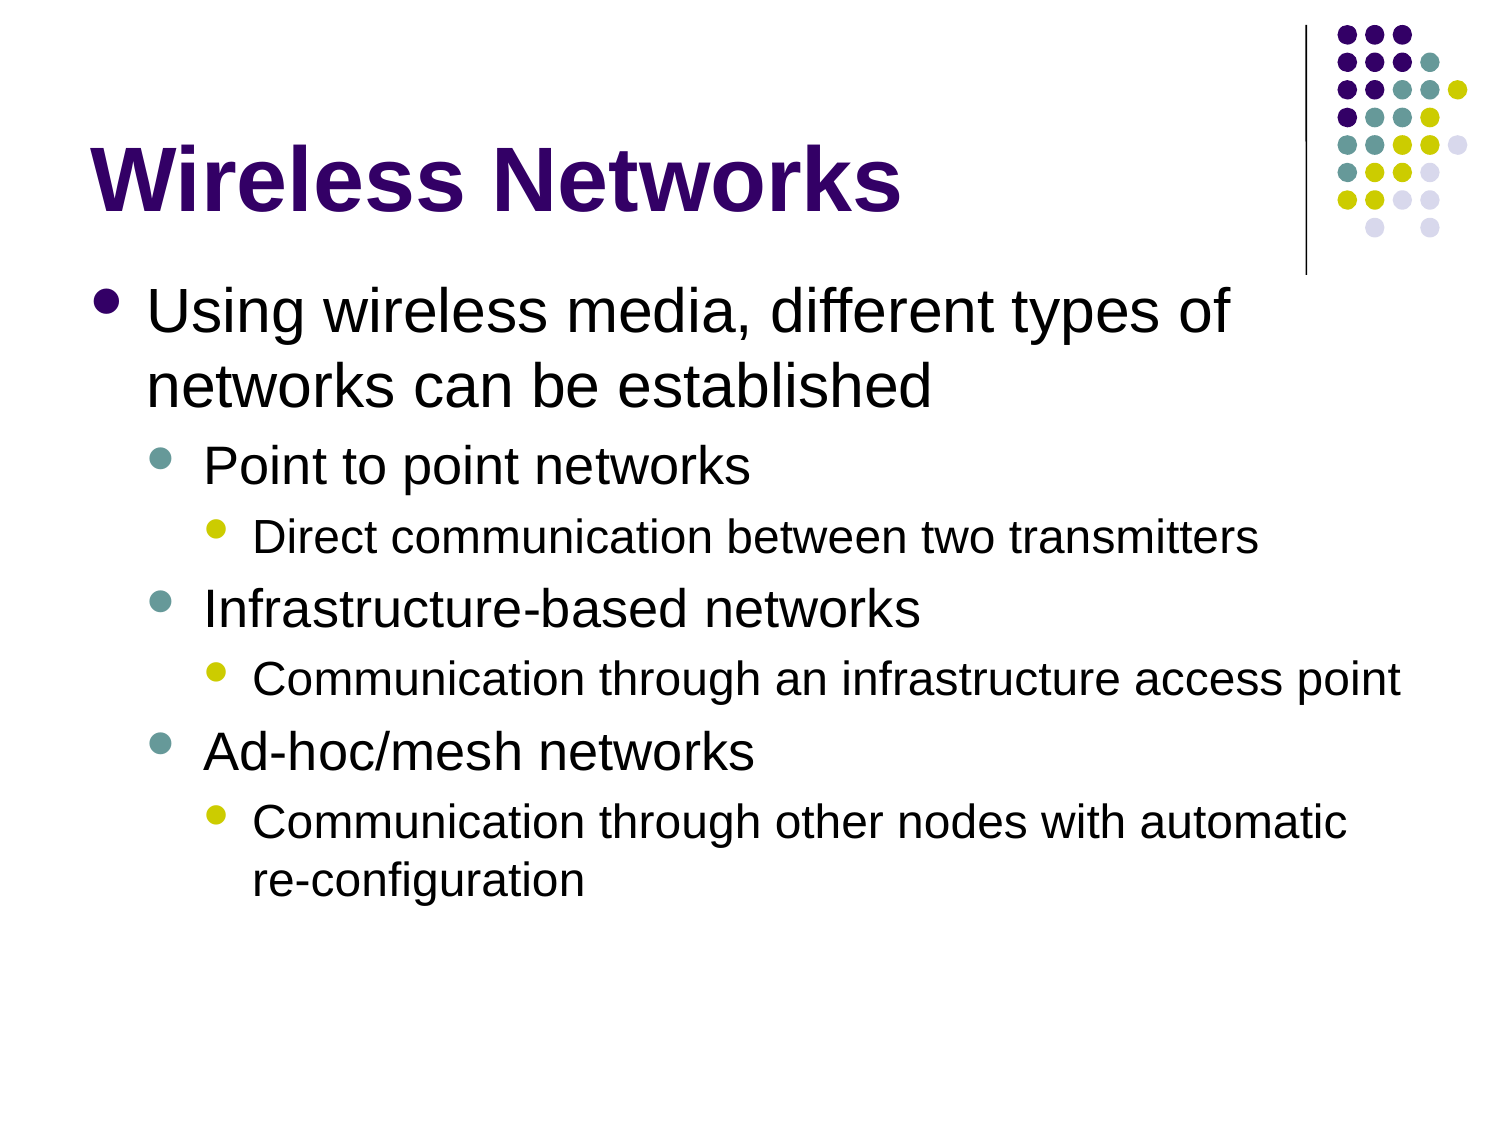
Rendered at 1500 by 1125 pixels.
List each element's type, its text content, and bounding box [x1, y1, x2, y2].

list Using wireless media, different types of networks can be established Point to point networks Direct communication between two transmitters Infrastructure-based networks Communication through an infrastructure access point Ad-hoc/mesh networks Communication through other nodes with automatic re-configuration [75, 262, 1425, 1006]
title Wireless Networks [75, 24, 1313, 238]
